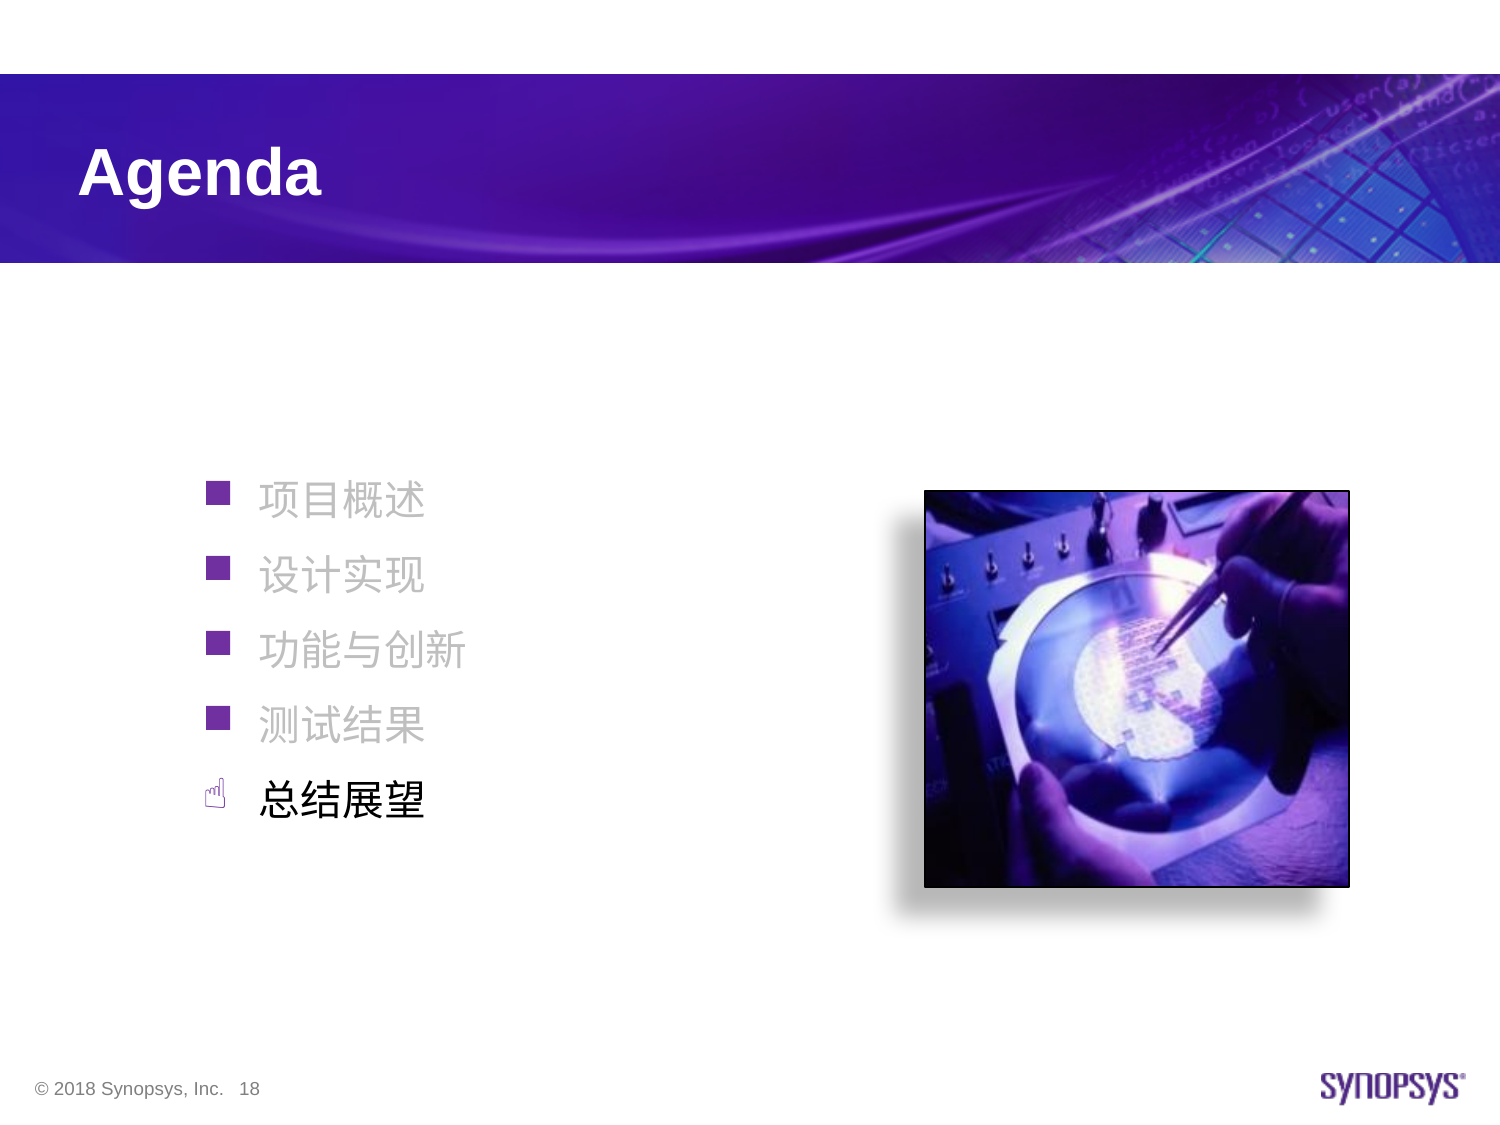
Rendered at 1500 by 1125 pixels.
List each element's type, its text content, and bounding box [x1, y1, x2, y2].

title Agenda [62, 75, 1488, 263]
list 项目概述 设计实现 功能与创新 测试结果 总结展望 [187, 441, 1425, 1025]
picture [0, 74, 1500, 263]
picture [1321, 1073, 1466, 1107]
text_box [924, 490, 1349, 888]
